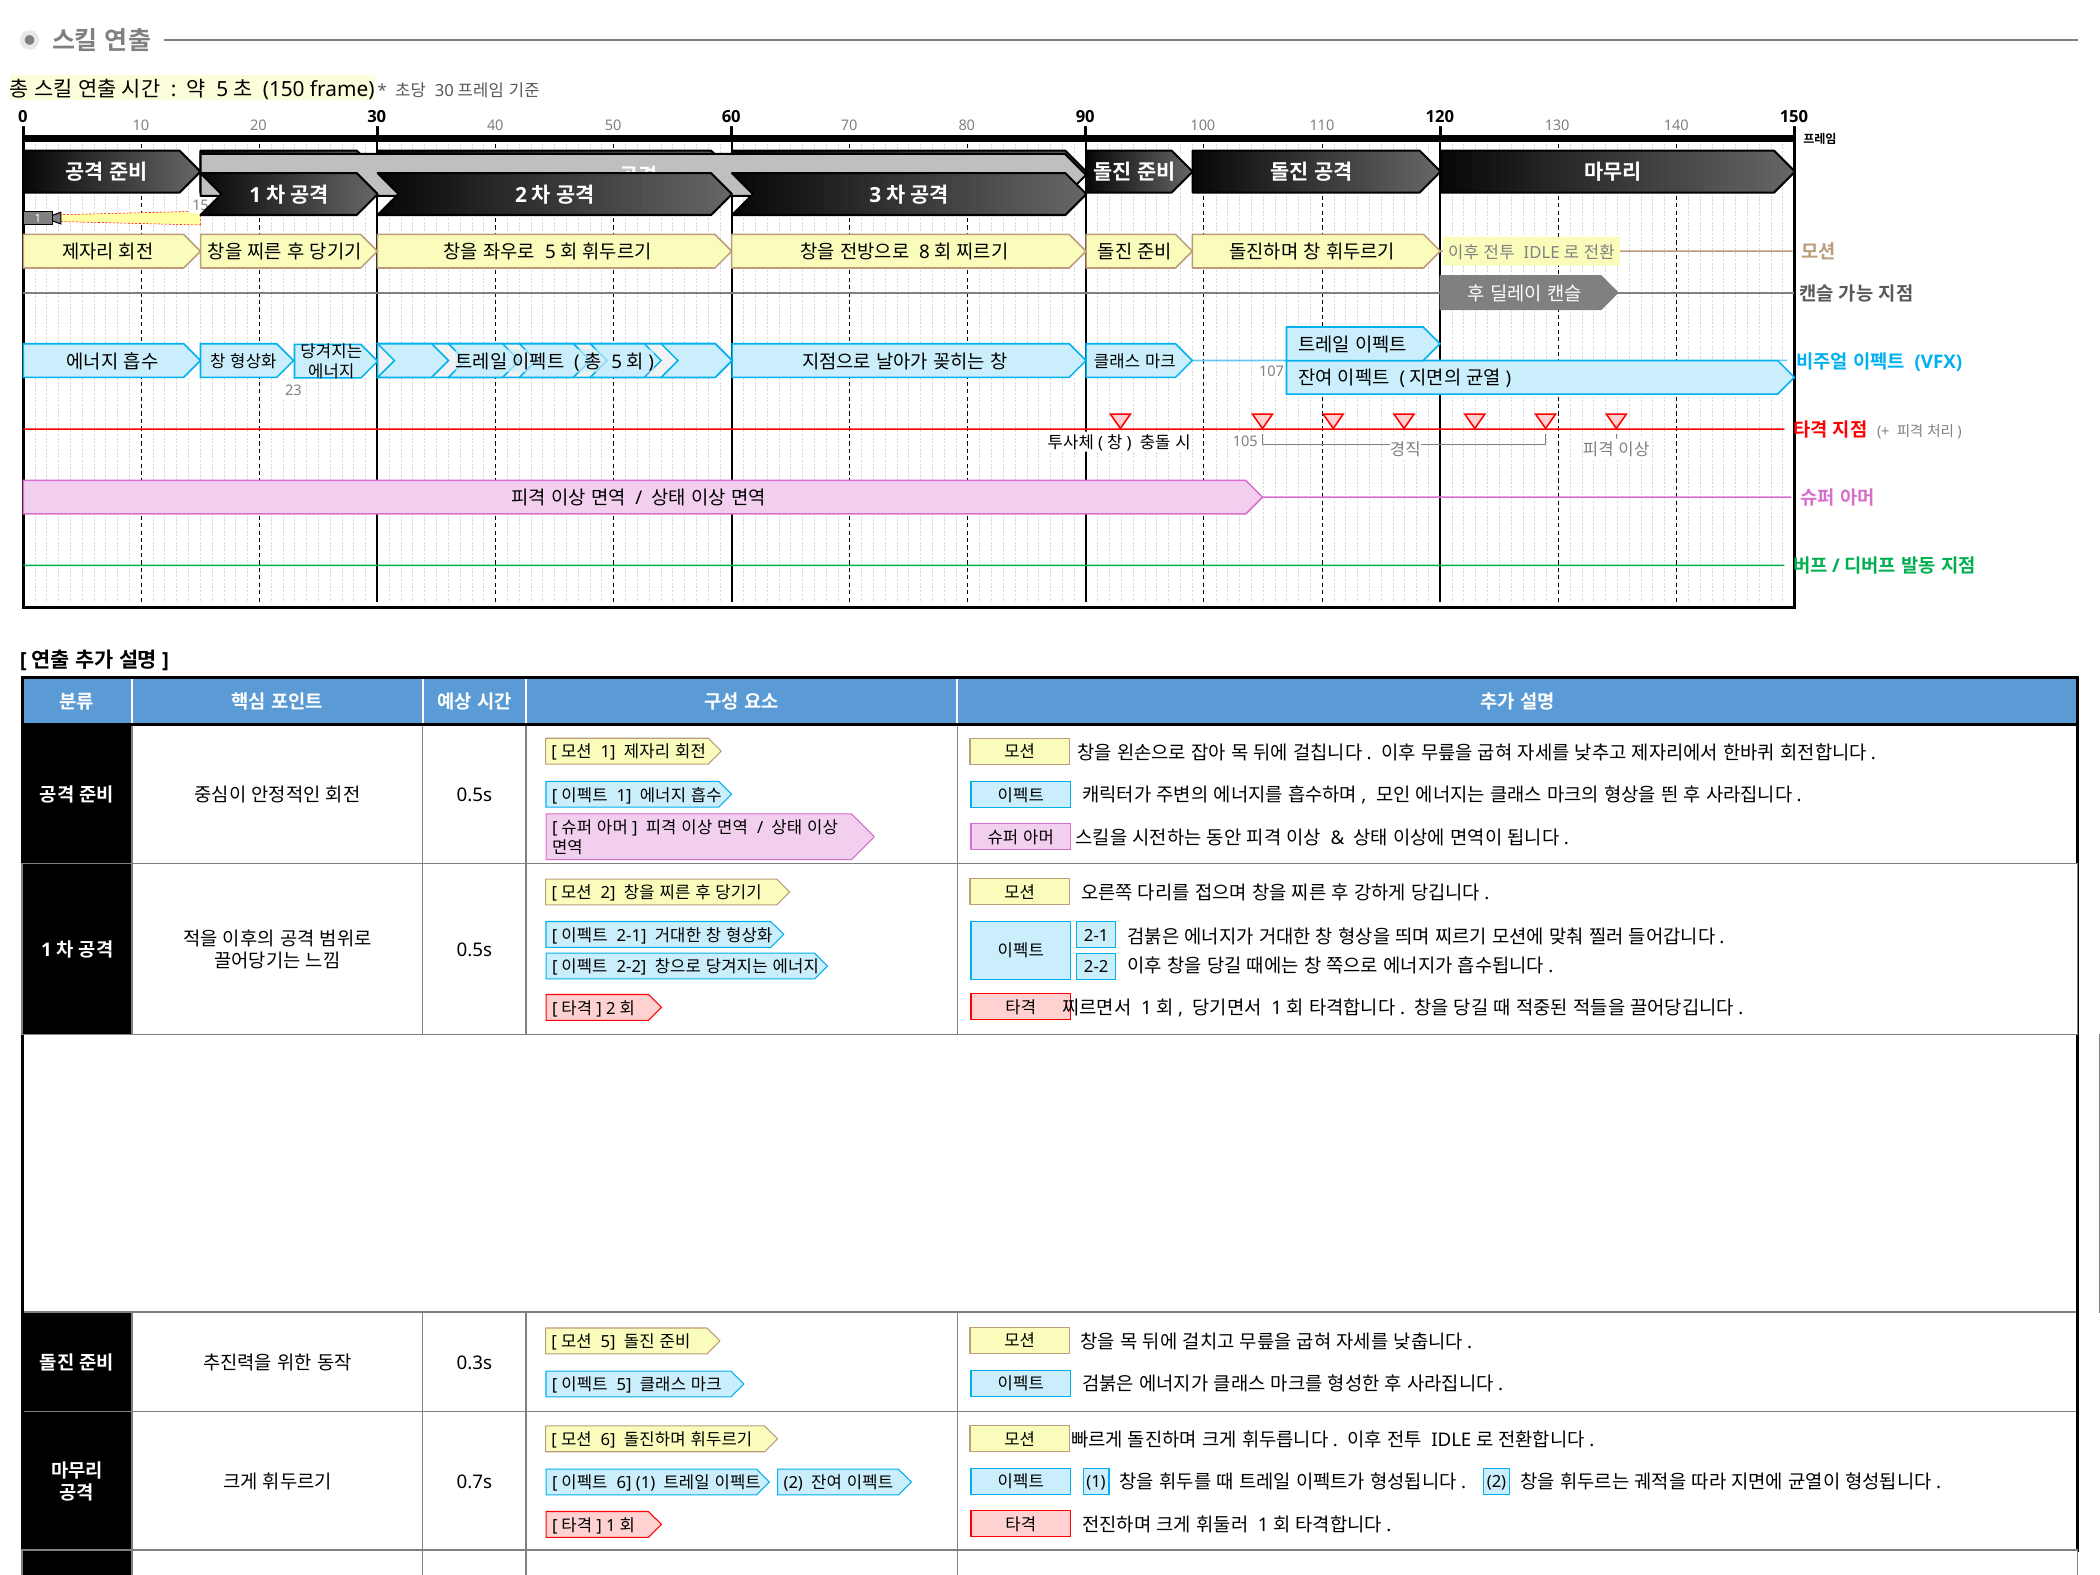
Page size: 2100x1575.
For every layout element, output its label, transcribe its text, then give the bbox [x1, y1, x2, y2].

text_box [22, 326, 1795, 395]
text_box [21, 24, 2079, 56]
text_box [22, 485, 1879, 510]
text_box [1795, 348, 1962, 373]
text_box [1054, 413, 1651, 460]
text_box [21, 862, 2079, 1036]
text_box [22, 233, 1621, 269]
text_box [1621, 239, 1841, 264]
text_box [21, 676, 2079, 862]
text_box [22, 553, 1973, 578]
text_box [22, 275, 1917, 310]
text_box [21, 1549, 2079, 1575]
text_box [연출 추가 설명] [19, 646, 169, 672]
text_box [22, 210, 201, 226]
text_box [21, 74, 534, 101]
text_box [1651, 417, 1959, 441]
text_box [21, 1036, 2079, 1549]
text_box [17, 105, 1857, 609]
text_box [22, 417, 1054, 441]
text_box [199, 153, 1087, 216]
